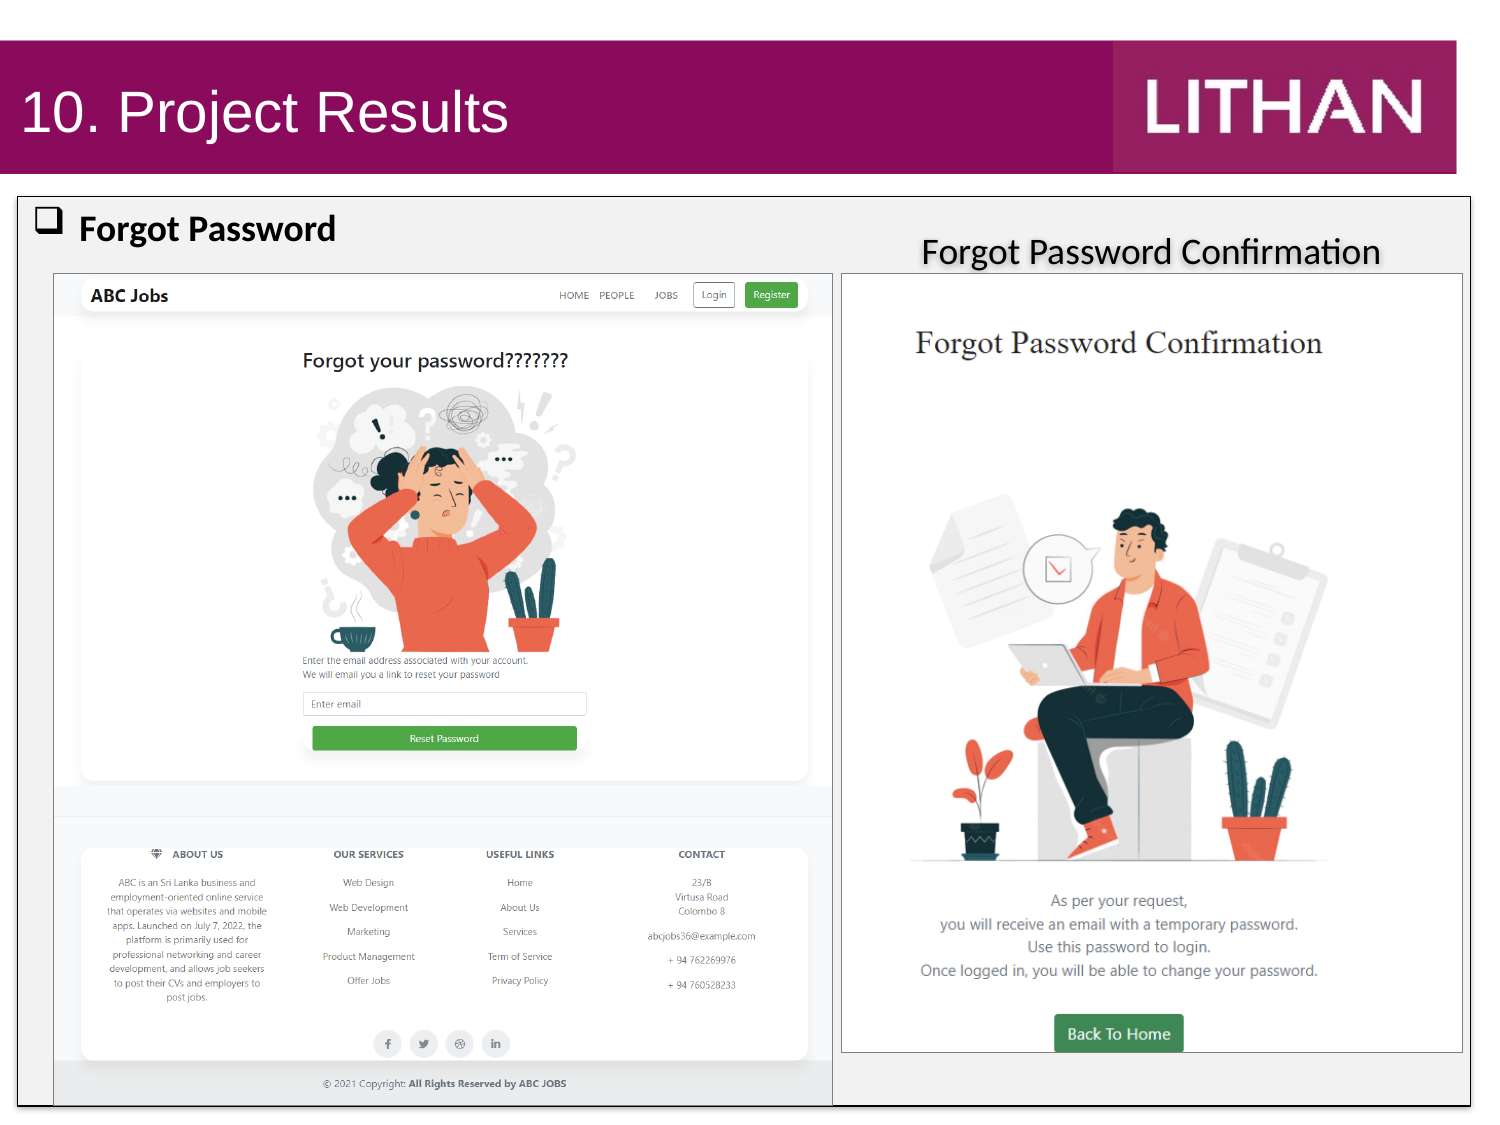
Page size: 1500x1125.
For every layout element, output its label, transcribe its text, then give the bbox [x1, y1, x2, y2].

text_box Forgot Password [17, 196, 1471, 1107]
text_box Forgot Password Confirmation [832, 201, 1471, 297]
picture [840, 272, 1463, 1053]
picture [52, 272, 833, 1107]
text_box 10. Project Results [5, 66, 1104, 152]
picture [0, 37, 1460, 178]
